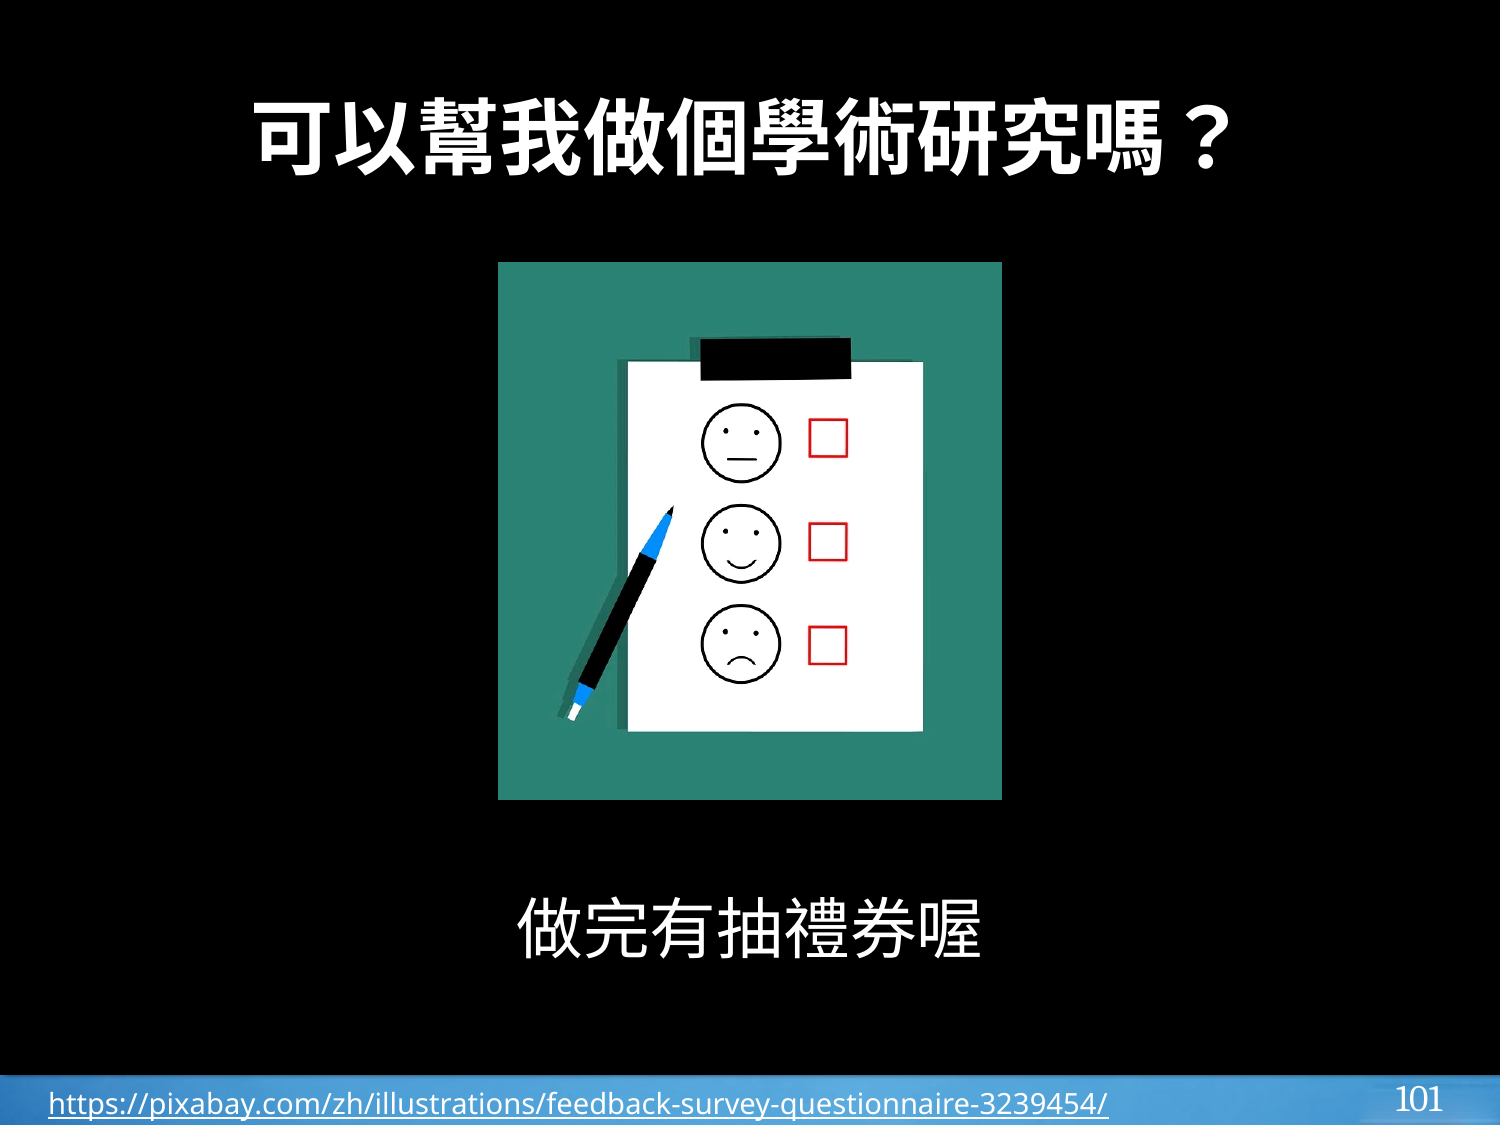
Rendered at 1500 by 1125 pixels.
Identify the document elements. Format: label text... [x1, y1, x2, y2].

picture [1364, 1075, 1500, 1125]
title 做完有抽禮券喔 [78, 824, 1422, 1029]
picture [0, 1075, 1350, 1125]
slide_number ‹#› [1350, 1074, 1488, 1118]
picture [498, 261, 1002, 800]
subtitle https://pixabay.com/zh/illustrations/feedback-survey-questionnaire-3239454/ [3, 1080, 1364, 1125]
title 可以幫我做個學術研究嗎？ [78, 33, 1422, 238]
